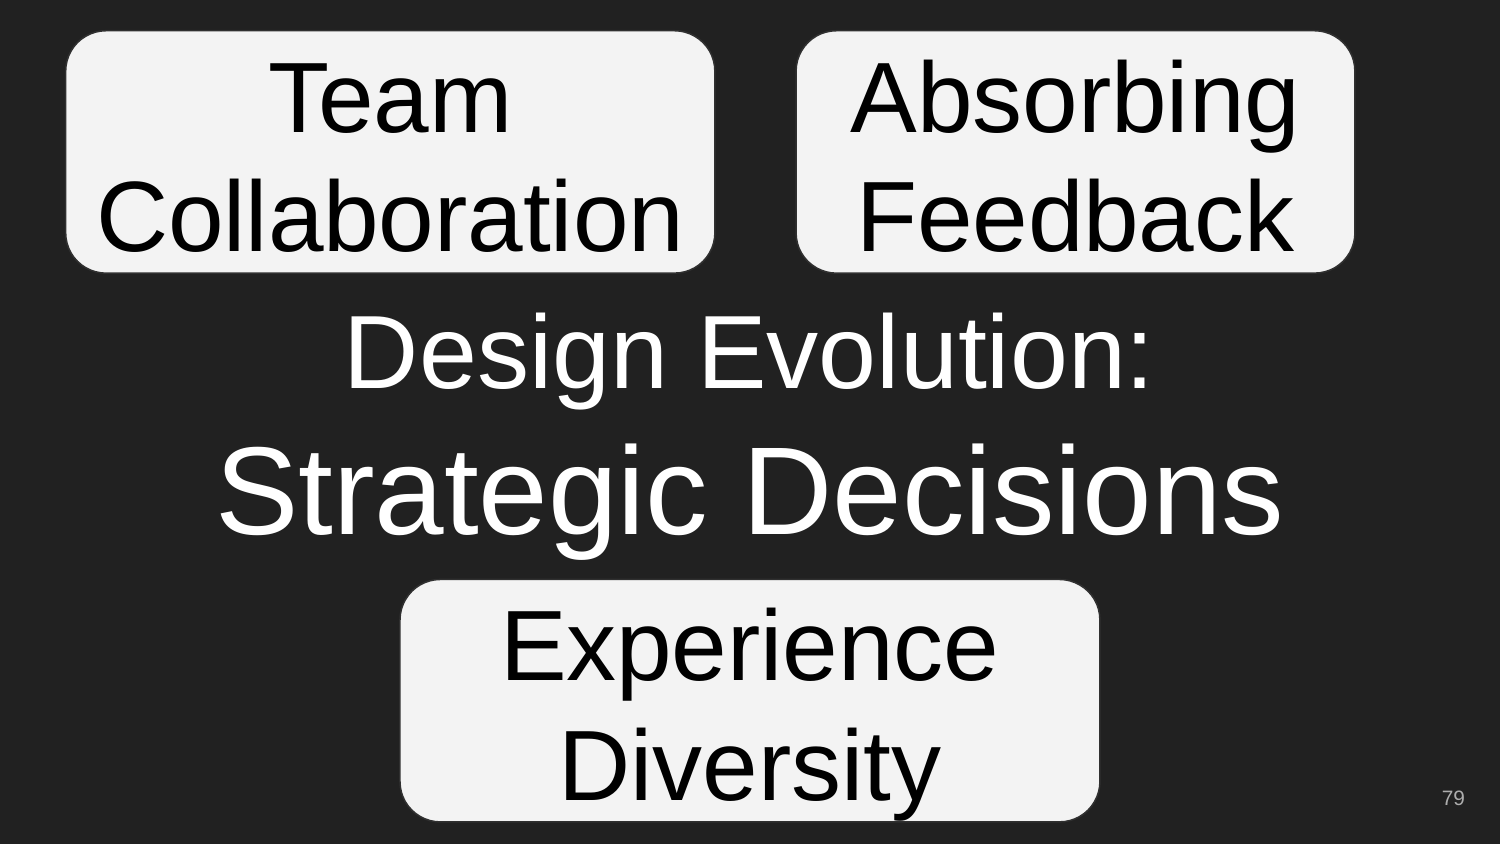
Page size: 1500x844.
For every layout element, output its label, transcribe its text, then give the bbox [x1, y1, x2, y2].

slide_number ‹#› [1389, 764, 1480, 830]
text_box Experience Diversity [399, 579, 1100, 822]
text_box Absorbing Feedback [796, 30, 1355, 274]
text_box Team Collaboration [65, 30, 715, 274]
title Design Evolution: Strategic Decisions [51, 300, 1449, 544]
